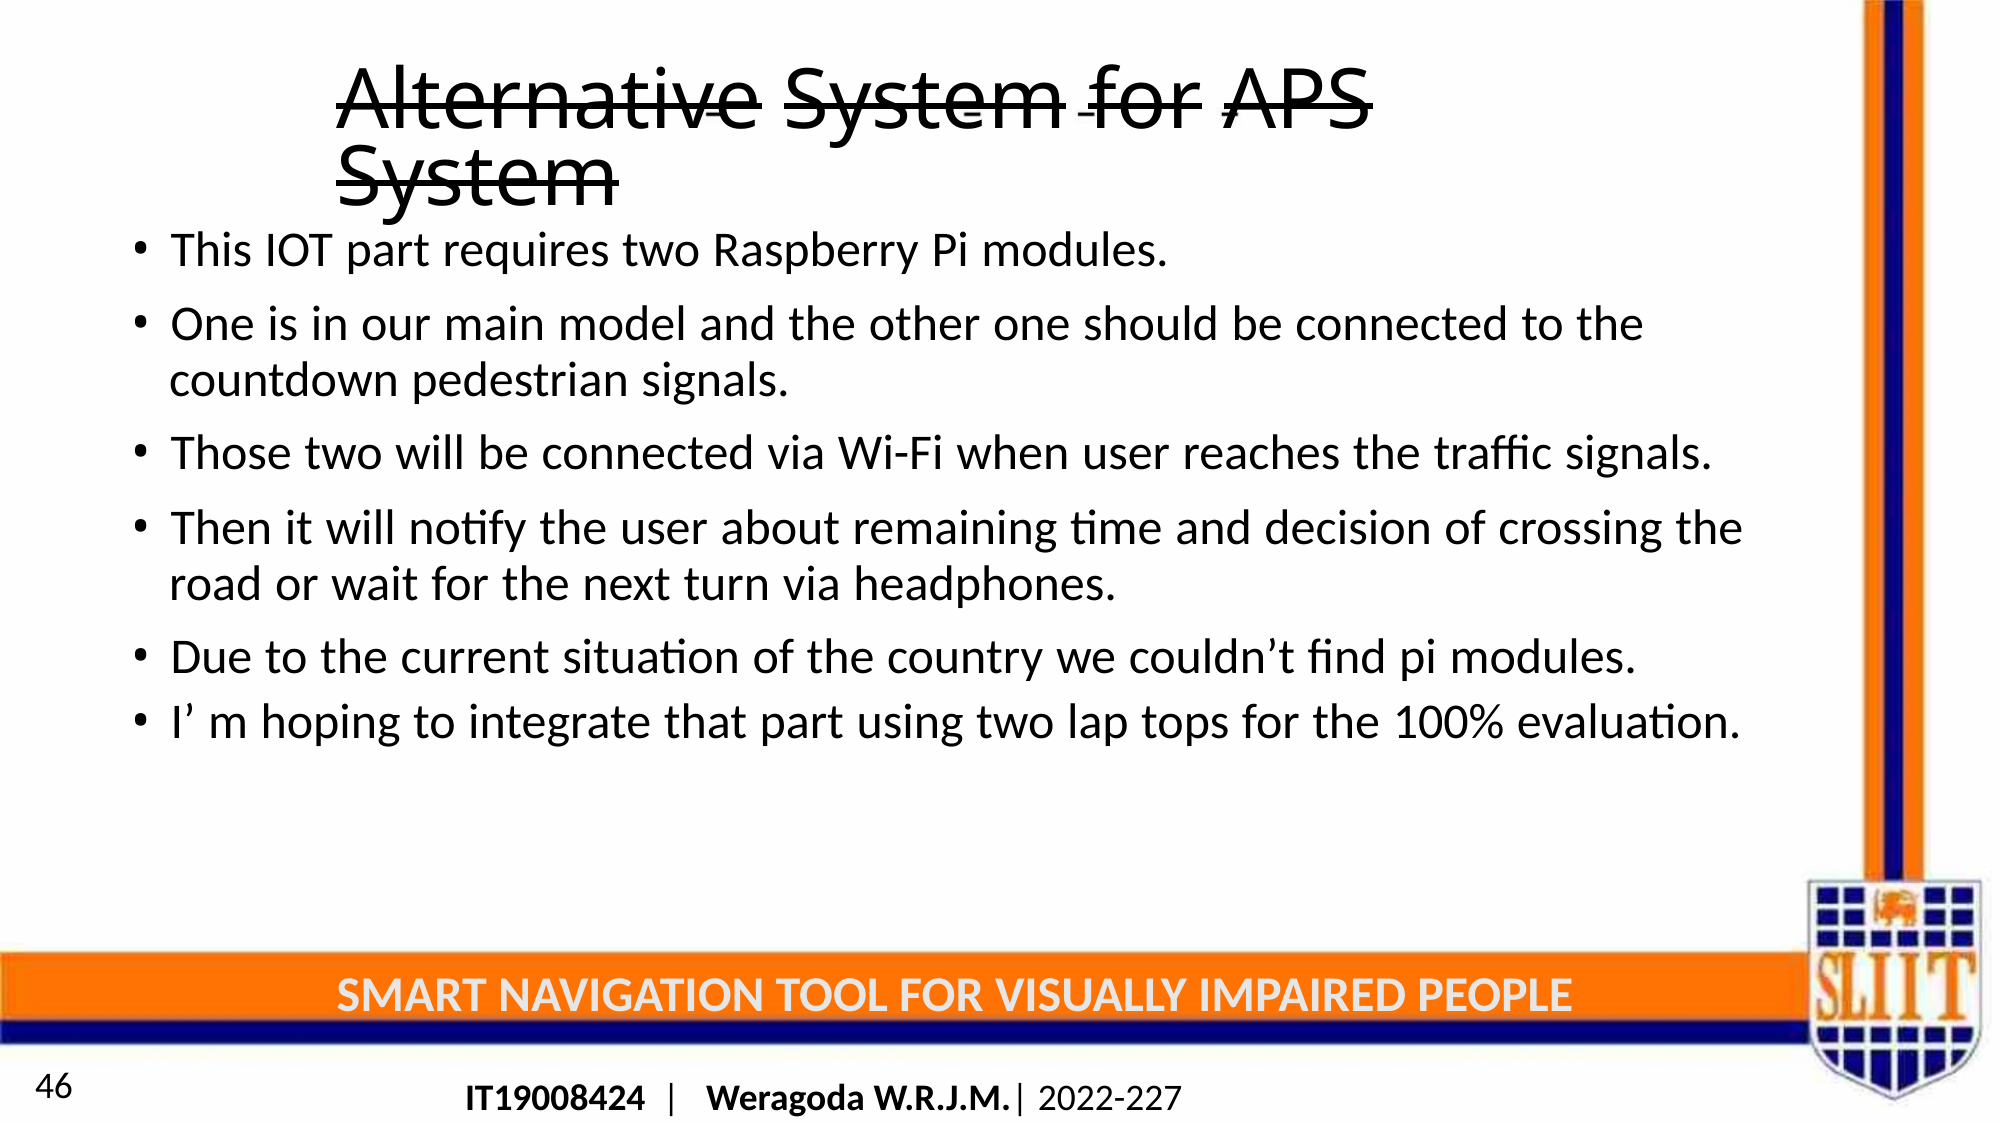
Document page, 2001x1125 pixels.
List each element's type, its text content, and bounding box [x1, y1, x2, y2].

text_box • Then it will notify the user about remaining time and decision of crossing the road or wait for the next turn via headphones. [131, 504, 1751, 611]
text_box Alternative System for APS System [336, 67, 1504, 223]
text_box 46 [35, 1068, 98, 1107]
text_box IT19008424 | Weragoda W.R.J.M.| 2022-227 [464, 1080, 1208, 1118]
text_box • Those two will be connected via Wi-Fi when user reaches the traffic signals. [131, 429, 1723, 480]
text_box • This IOT part requires two Raspberry Pi modules. [131, 226, 1184, 277]
text_box • One is in our main model and the other one should be connected to the countdown pedestrian signals. [131, 301, 1652, 407]
text_box [0, 0, 2000, 1125]
text_box • Due to the current situation of the country we couldn’t find pi modules. • I’ m hoping to integrate that part using two lap tops for the 100% evaluation. [131, 633, 1750, 749]
text_box SMART NAVIGATION TOOL FOR VISUALLY IMPAIRED PEOPLE [336, 971, 1617, 1022]
